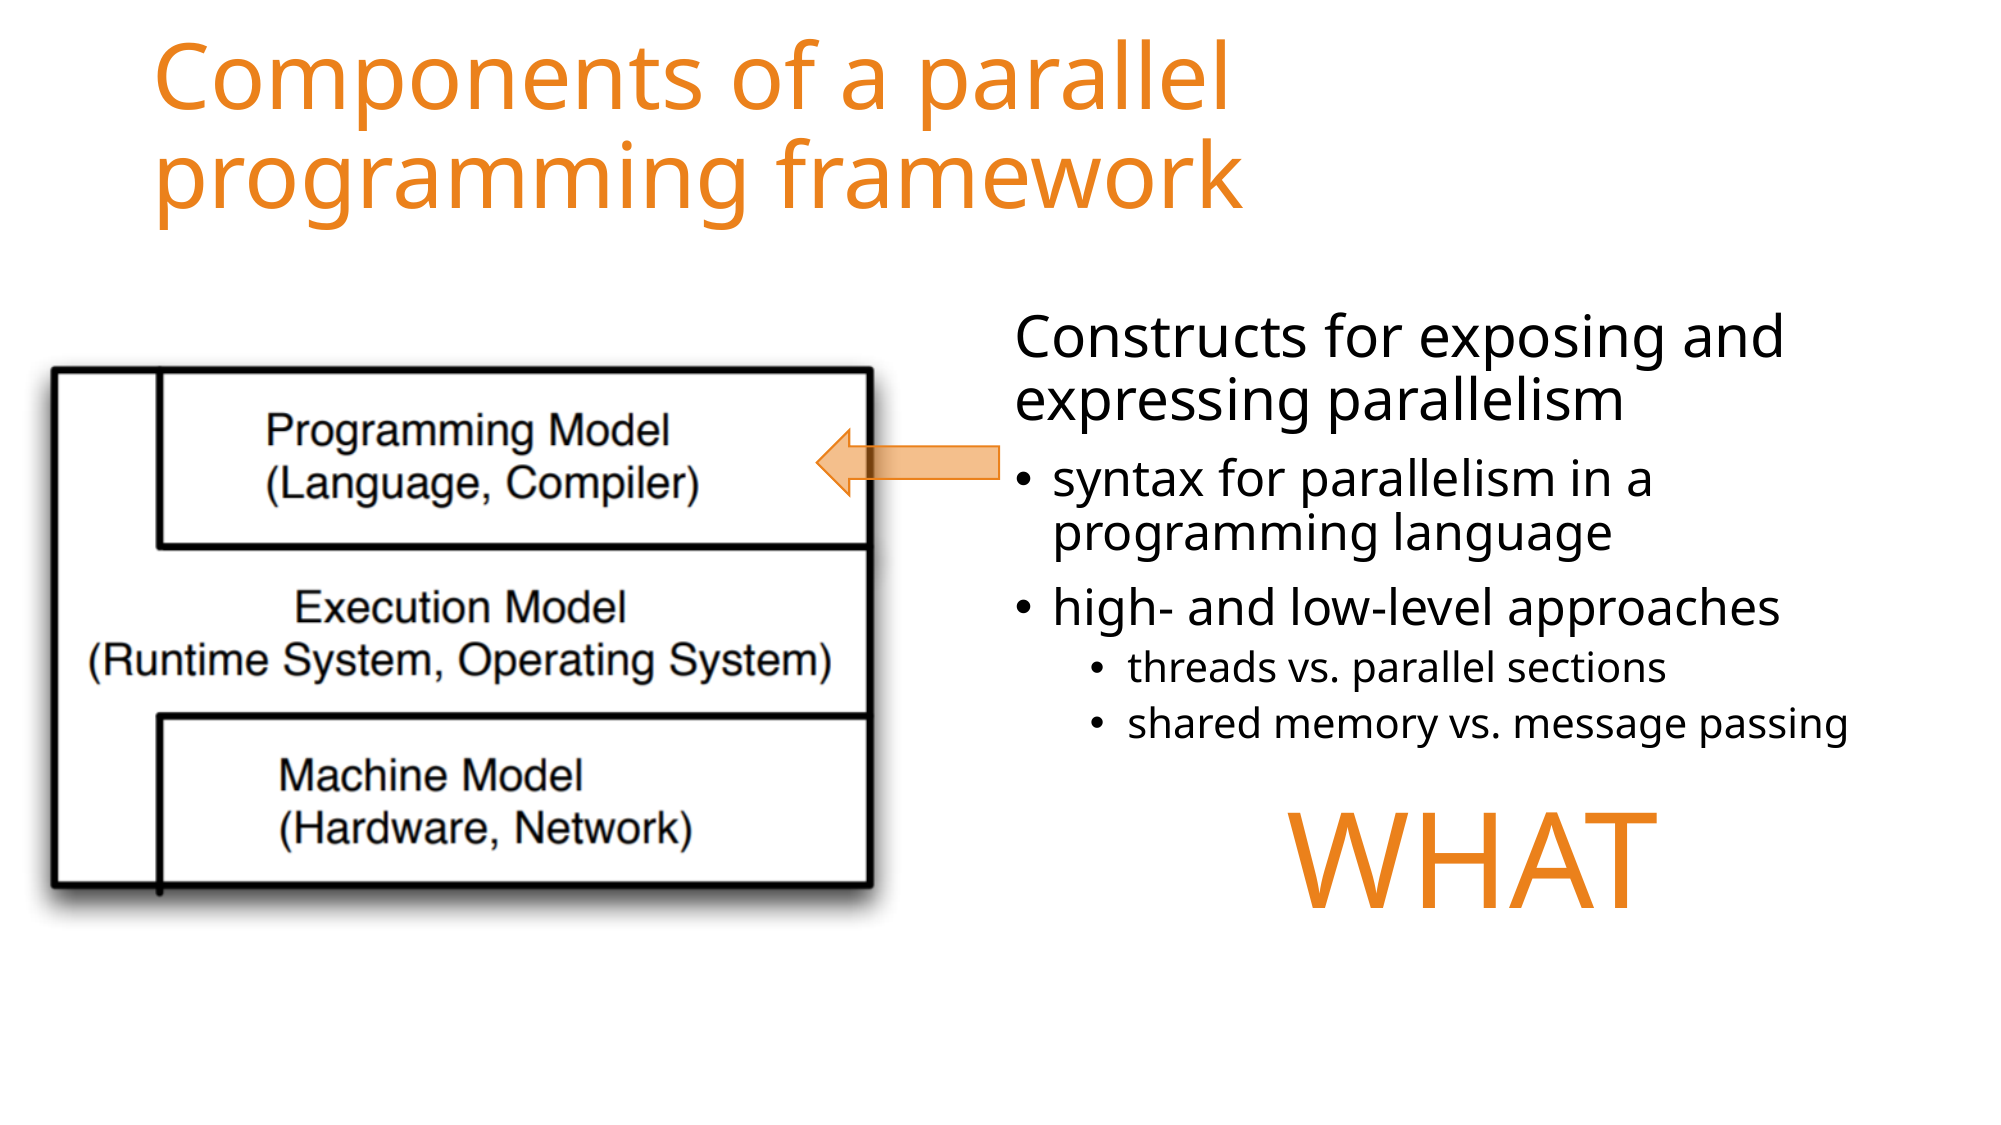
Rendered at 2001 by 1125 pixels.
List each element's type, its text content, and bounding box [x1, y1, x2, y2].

text_box WHAT [1242, 767, 1703, 943]
text_box [908, 445, 1001, 480]
title Components of a parallel programming framework [137, 20, 1863, 238]
picture [13, 326, 908, 934]
list Constructs for exposing and expressing parallelism syntax for parallelism in a programming language high- and low-level approaches threads vs. parallel sections shared memory vs. message passing [999, 299, 1945, 1014]
